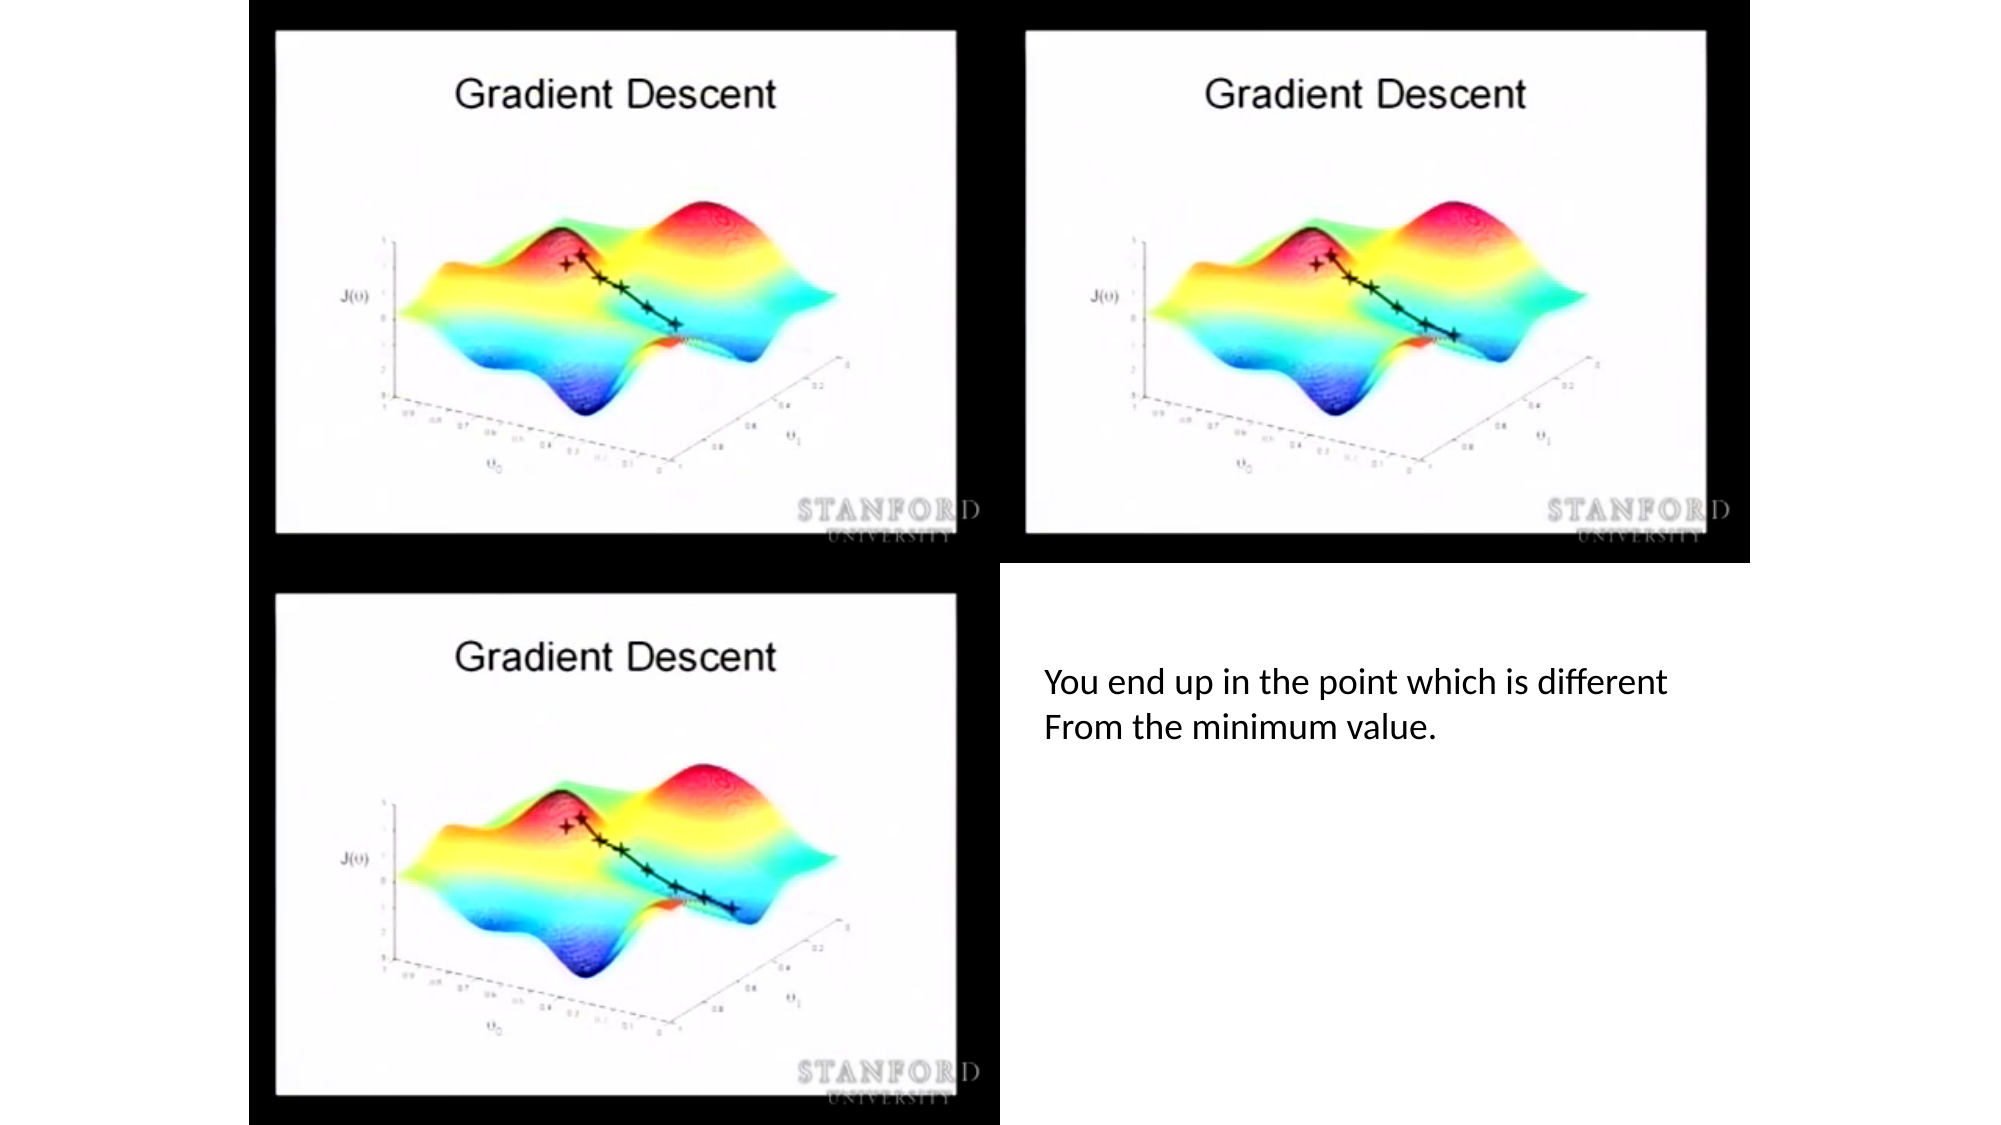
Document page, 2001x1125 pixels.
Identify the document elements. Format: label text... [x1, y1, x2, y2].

text_box You end up in the point which is different From the minimum value. [1029, 649, 1684, 755]
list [249, 0, 999, 562]
picture [249, 0, 1750, 1125]
